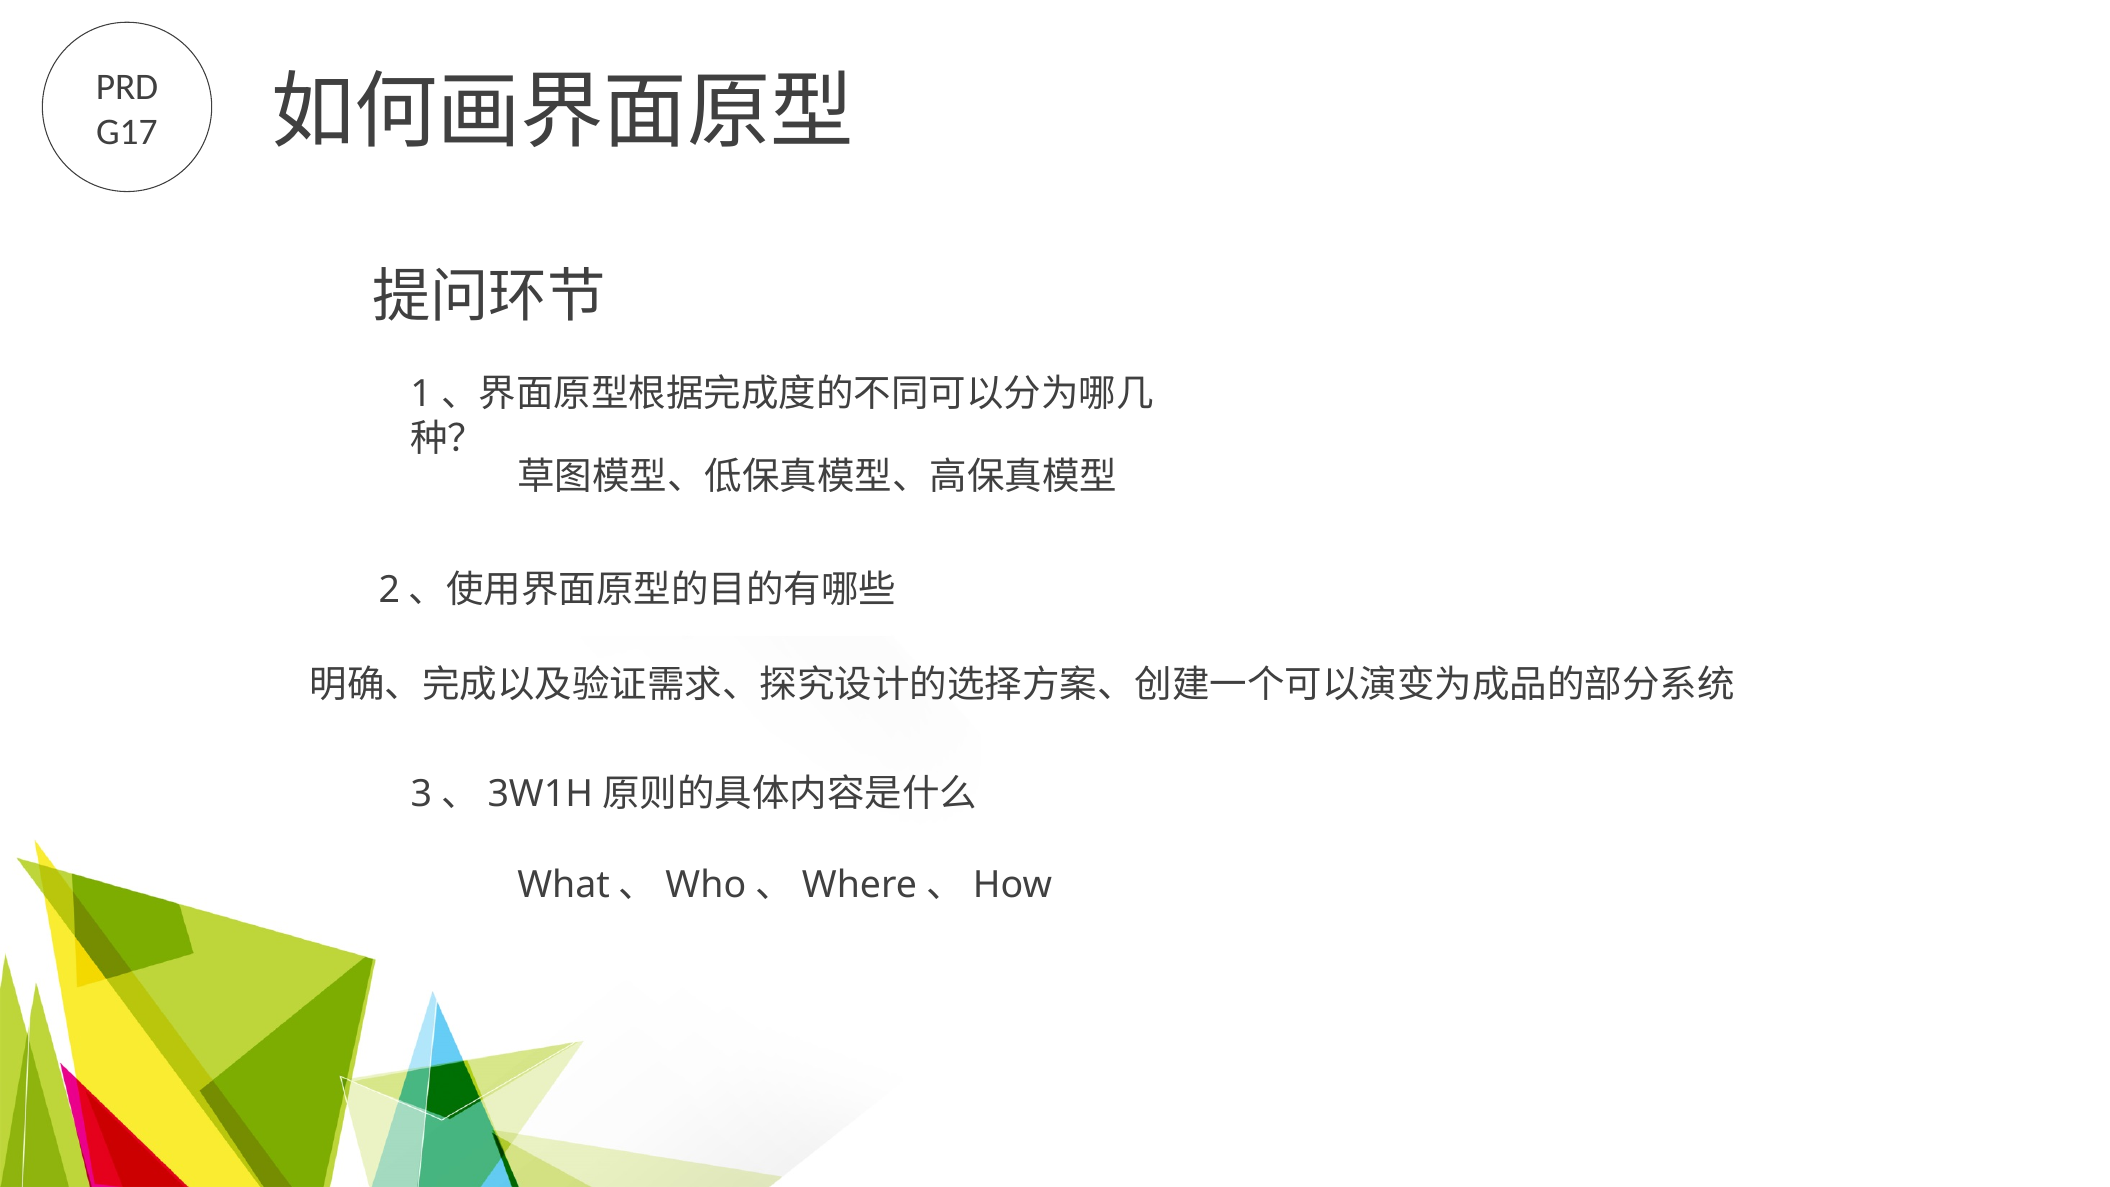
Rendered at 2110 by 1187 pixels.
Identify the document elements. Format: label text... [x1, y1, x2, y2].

text_box 2、使用界面原型的目的有哪些 [168, 557, 1870, 618]
text_box 提问环节 [357, 250, 753, 336]
text_box 3、3W1H原则的具体内容是什么 [395, 761, 1347, 822]
text_box PRD G17 [41, 21, 213, 193]
picture [0, 0, 2110, 1187]
text_box 明确、完成以及验证需求、探究设计的选择方案、创建一个可以演变为成品的部分系统 [294, 653, 1870, 758]
text_box What、Who、Where、How [502, 852, 1259, 913]
text_box 草图模型、低保真模型、高保真模型 [502, 444, 1240, 505]
text_box 如何画界面原型 [271, 56, 919, 157]
text_box 1、界面原型根据完成度的不同可以分为哪几种？ [395, 362, 1239, 467]
